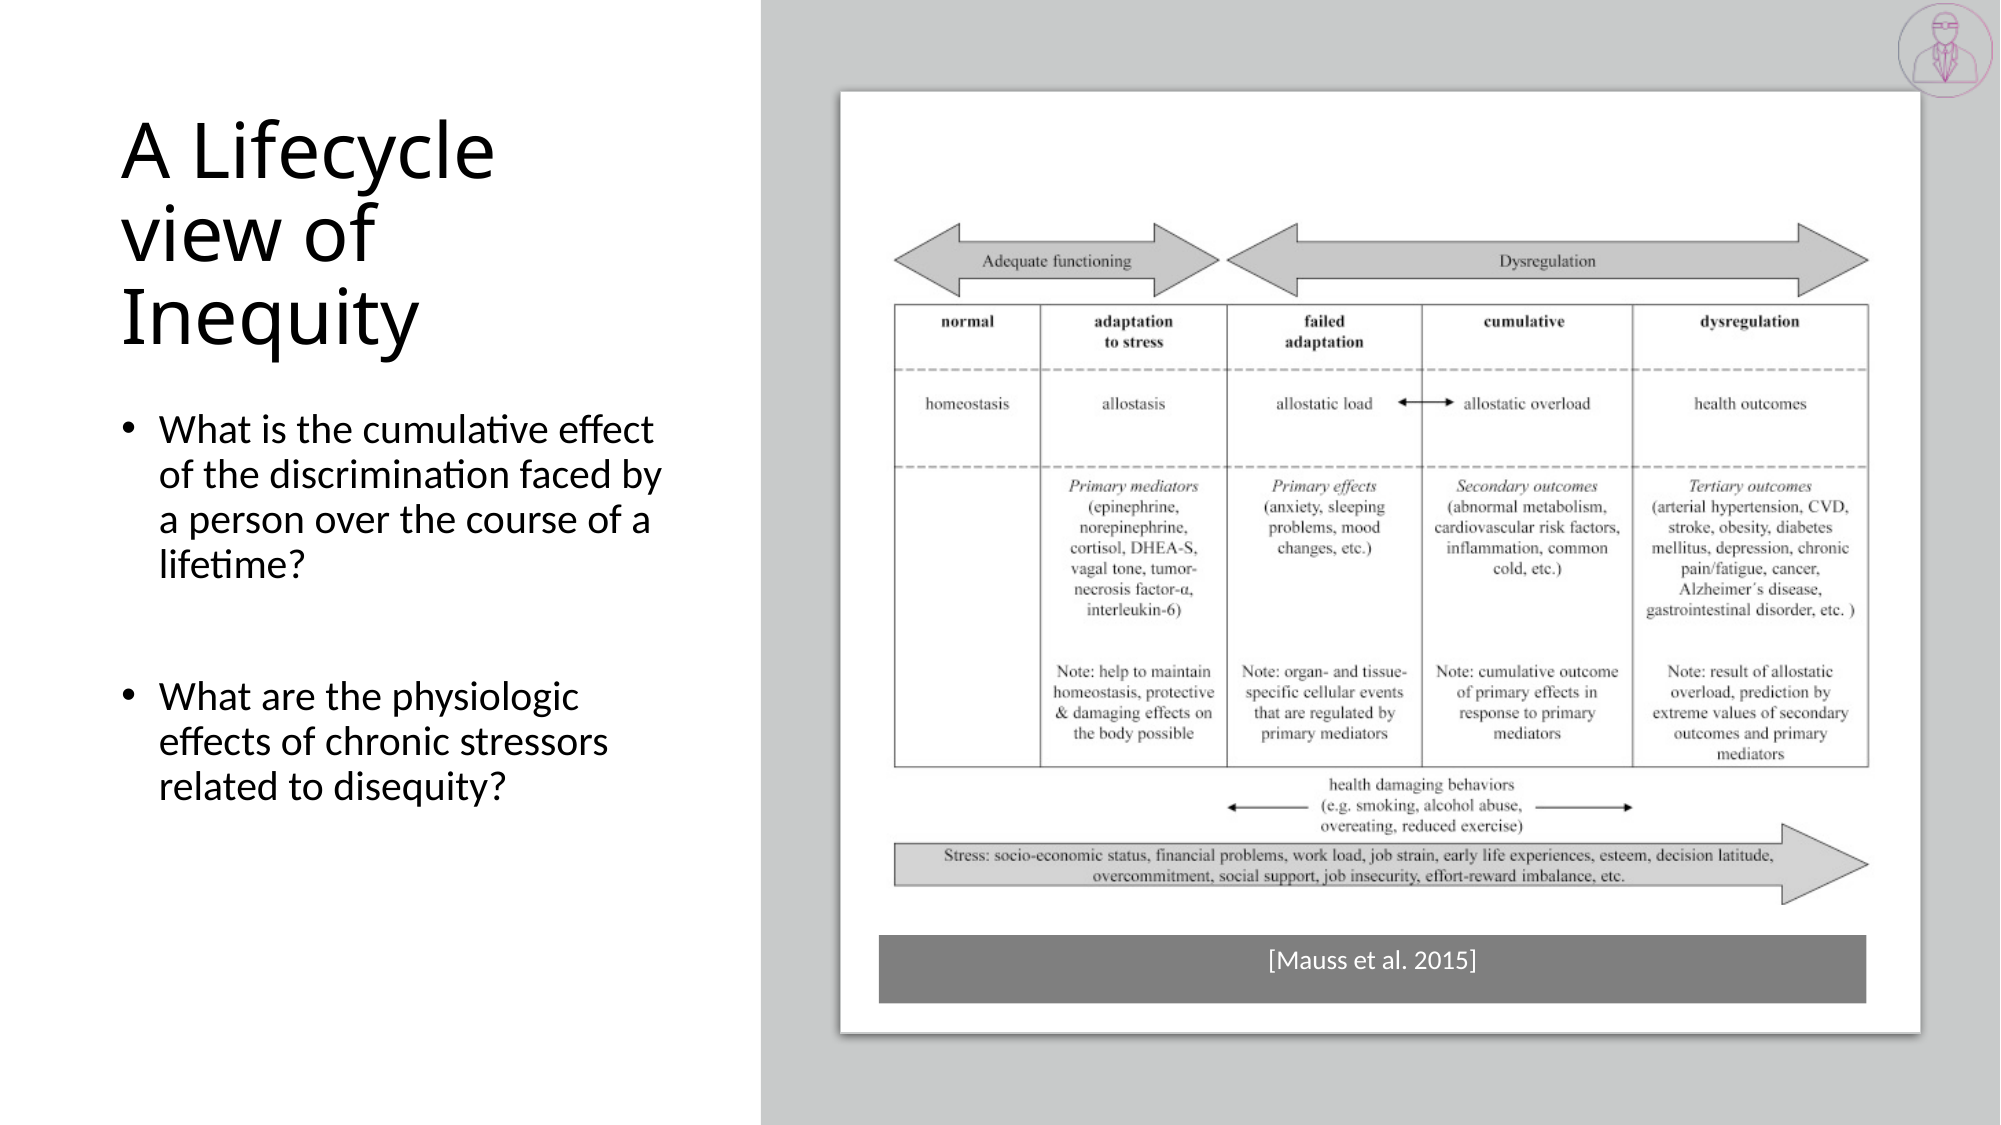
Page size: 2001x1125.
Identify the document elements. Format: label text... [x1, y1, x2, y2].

text_box [Mauss et al. 2015] [878, 935, 1867, 1004]
picture [1898, 3, 1993, 98]
text_box [839, 90, 1922, 1034]
list What is the cumulative effect of the discrimination faced by a person over the course of a lifetime? What are the physiologic effects of chronic stressors related to disequity? [106, 399, 682, 1021]
picture [886, 219, 1875, 905]
text_box [760, 0, 2000, 1125]
title A Lifecycle view of Inequity [106, 103, 682, 370]
